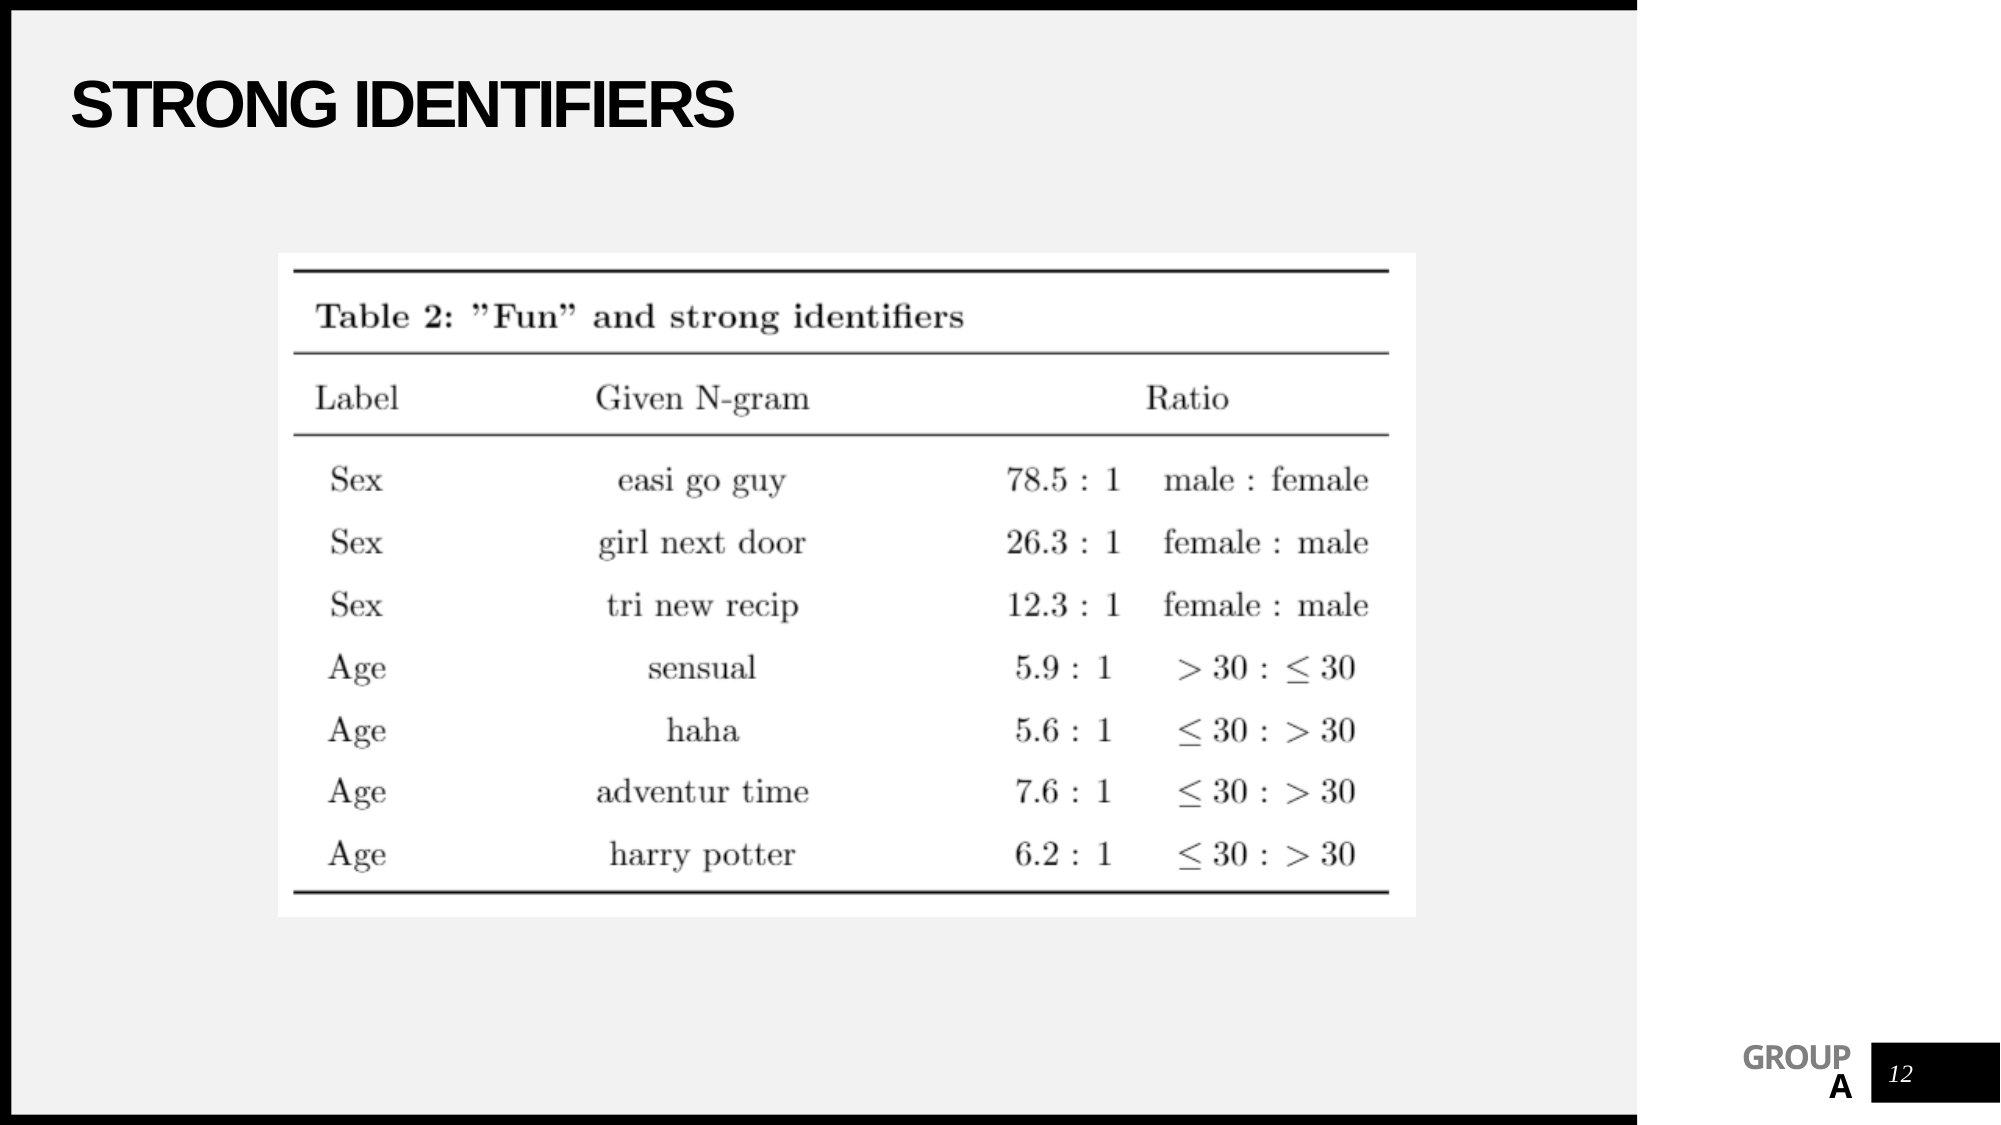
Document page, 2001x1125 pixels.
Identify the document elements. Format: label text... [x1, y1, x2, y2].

title STRONG IDENTIFIERS [70, 70, 1569, 142]
slide_number 12 [1877, 1050, 1924, 1096]
picture [278, 253, 1416, 917]
